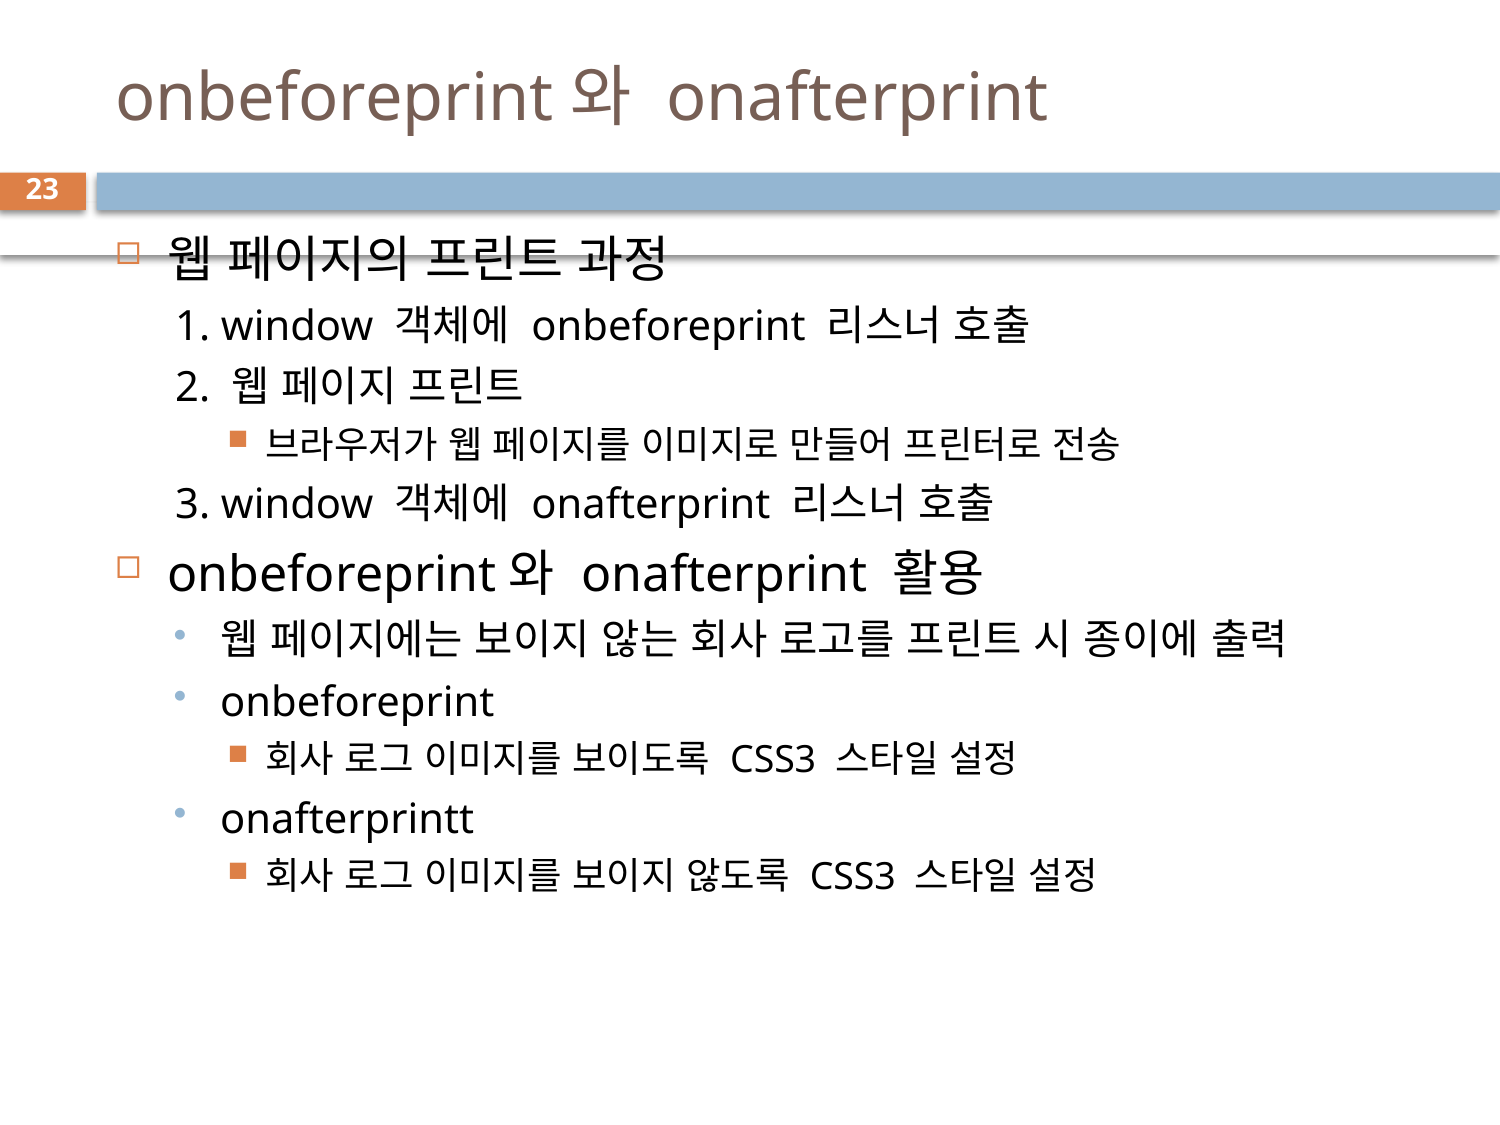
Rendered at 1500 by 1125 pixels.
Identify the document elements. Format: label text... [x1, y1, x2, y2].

slide_number 23 [0, 170, 87, 211]
list 웹 페이지의 프린트 과정 1. window 객체에 onbeforeprint 리스너 호출 2. 웹 페이지 프린트 브라우저가 웹 페이지를 이미지로 만들어 프린터로 전송 3. window 객체에 onafterprint 리스너 호출 onbeforeprint와 onafterprint 활용 웹 페이지에는 보이지 않는 회사 로고를 프린트 시 종이에 출력 onbeforeprint 회사 로그 이미지를 보이도록 CSS3 스타일 설정 onafterprintt 회사 로그 이미지를 보이지 않도록 CSS3 스타일 설정 [100, 219, 1438, 1047]
title onbeforeprint와 onafterprint [100, 37, 1438, 149]
